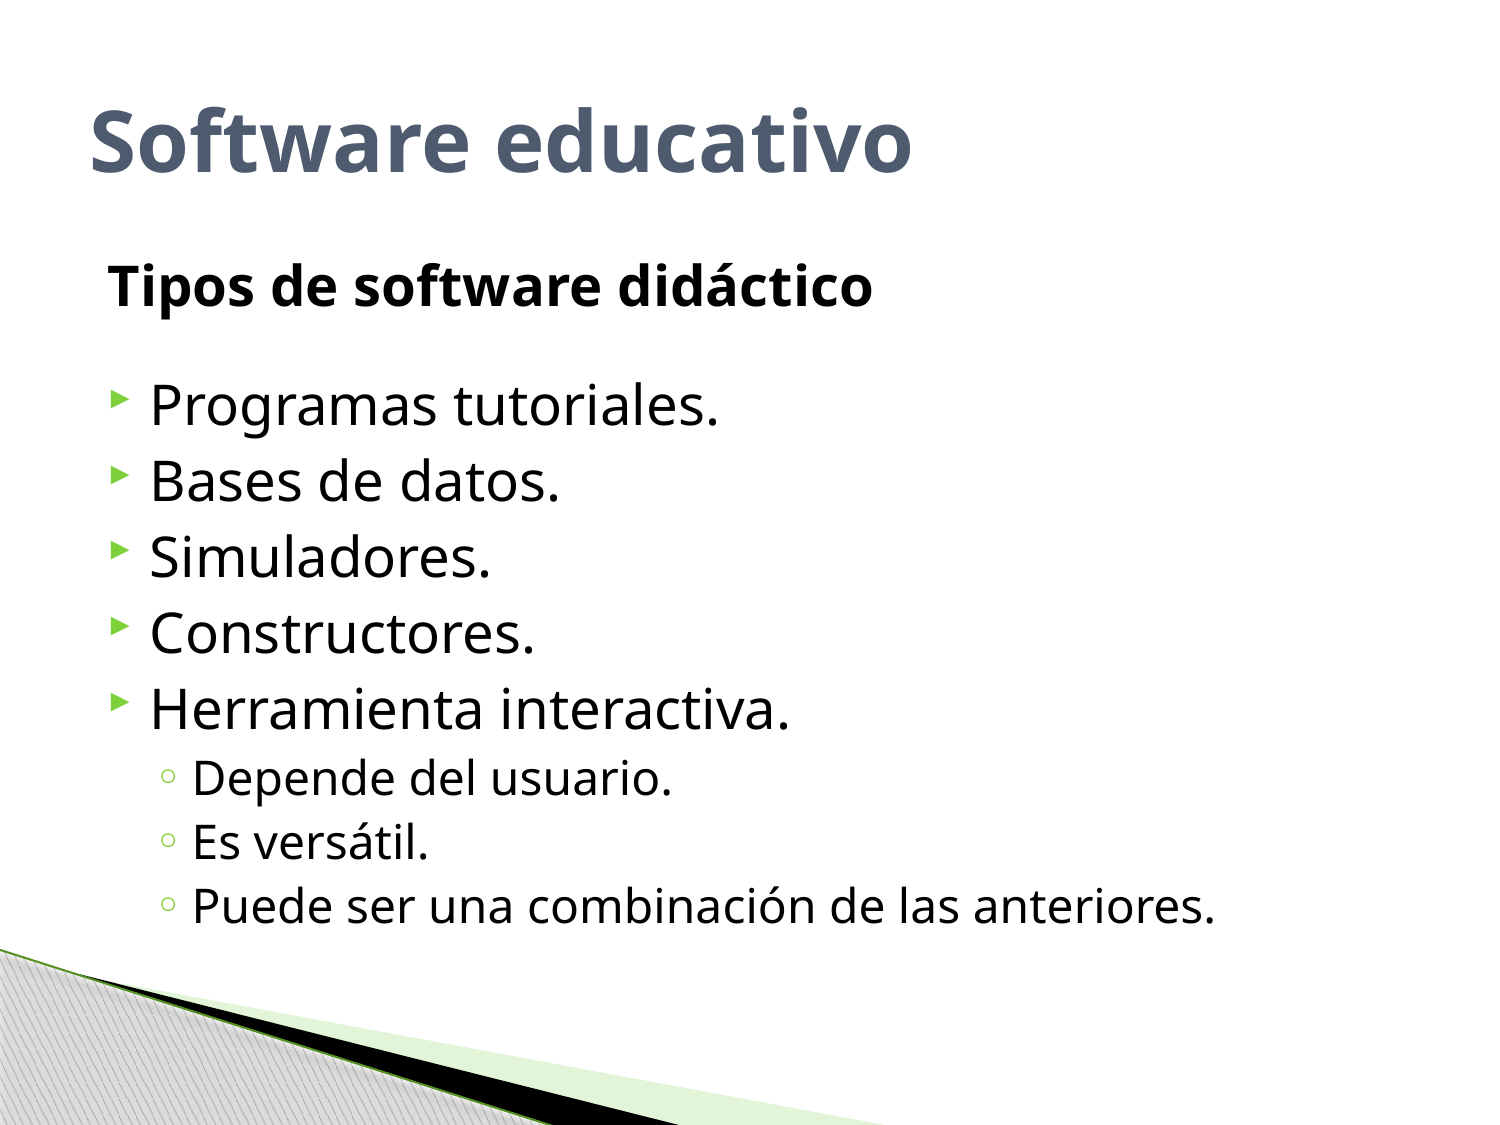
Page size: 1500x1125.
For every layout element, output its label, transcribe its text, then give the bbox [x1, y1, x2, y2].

title Software educativo [75, 45, 1425, 233]
list Tipos de software didáctico Programas tutoriales. Bases de datos. Simuladores. Constructores. Herramienta interactiva. Depende del usuario. Es versátil. Puede ser una combinación de las anteriores. [75, 243, 1425, 986]
